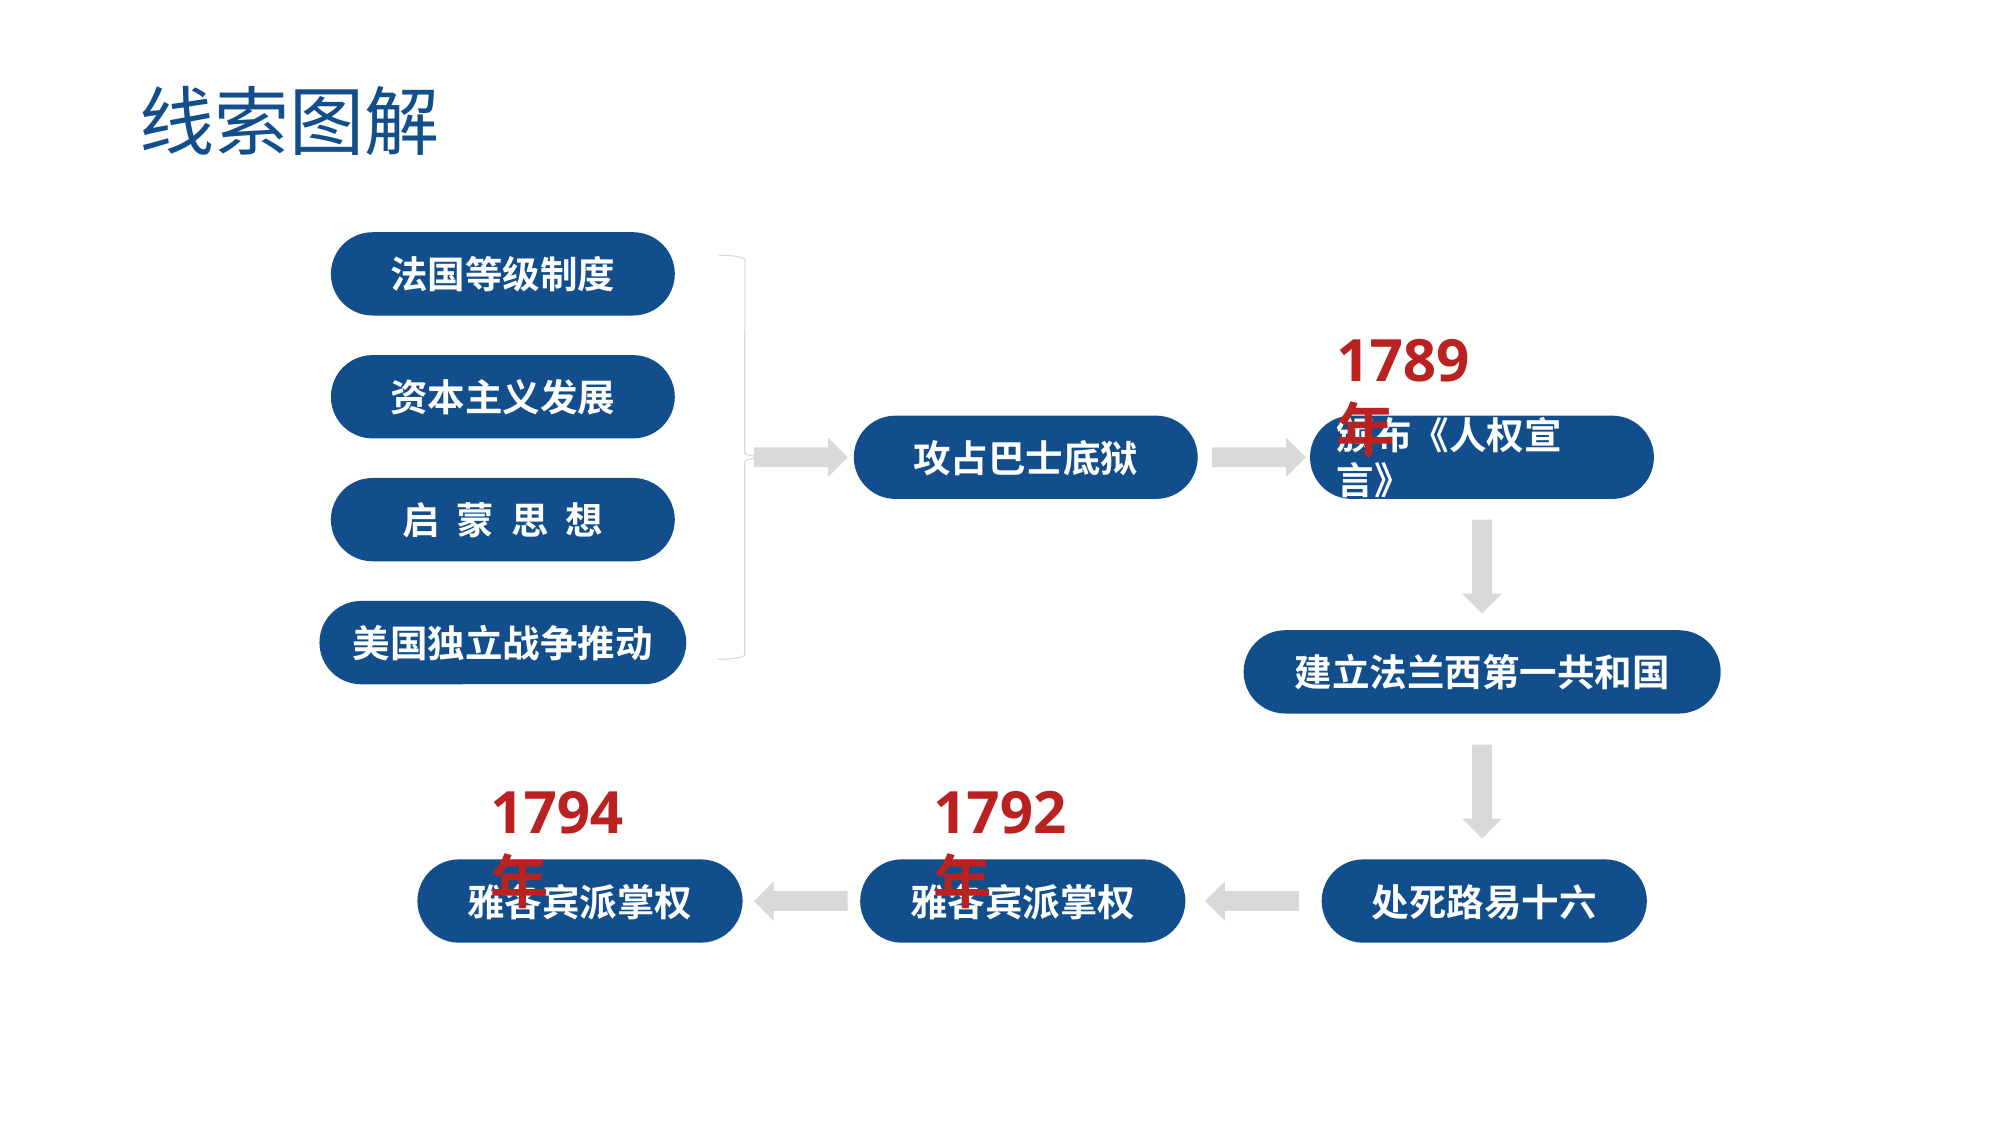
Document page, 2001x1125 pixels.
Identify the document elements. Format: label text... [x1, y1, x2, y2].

text_box 颁布《人权宣言》 [1308, 414, 1655, 500]
text_box [717, 254, 752, 660]
text_box 资本主义发展 [329, 354, 676, 440]
text_box 1789年 [1321, 315, 1531, 471]
text_box 线索图解 [124, 67, 455, 173]
text_box [1211, 435, 1308, 480]
text_box 美国独立战争推动 [318, 599, 688, 686]
text_box 1794年 [475, 767, 685, 923]
text_box [752, 435, 850, 480]
text_box 建立法兰西第一共和国 [1242, 629, 1722, 715]
text_box [752, 878, 849, 924]
text_box 处死路易十六 [1320, 858, 1648, 944]
text_box [1203, 878, 1300, 924]
text_box [1459, 518, 1505, 615]
text_box 启 蒙 思 想 [329, 476, 676, 563]
text_box 雅各宾派掌权 [416, 858, 744, 944]
text_box 雅各宾派掌权 [859, 858, 1187, 944]
text_box 法国等级制度 [329, 231, 676, 317]
text_box [1459, 743, 1505, 840]
text_box 1792年 [918, 767, 1127, 923]
text_box 攻占巴士底狱 [852, 414, 1199, 500]
